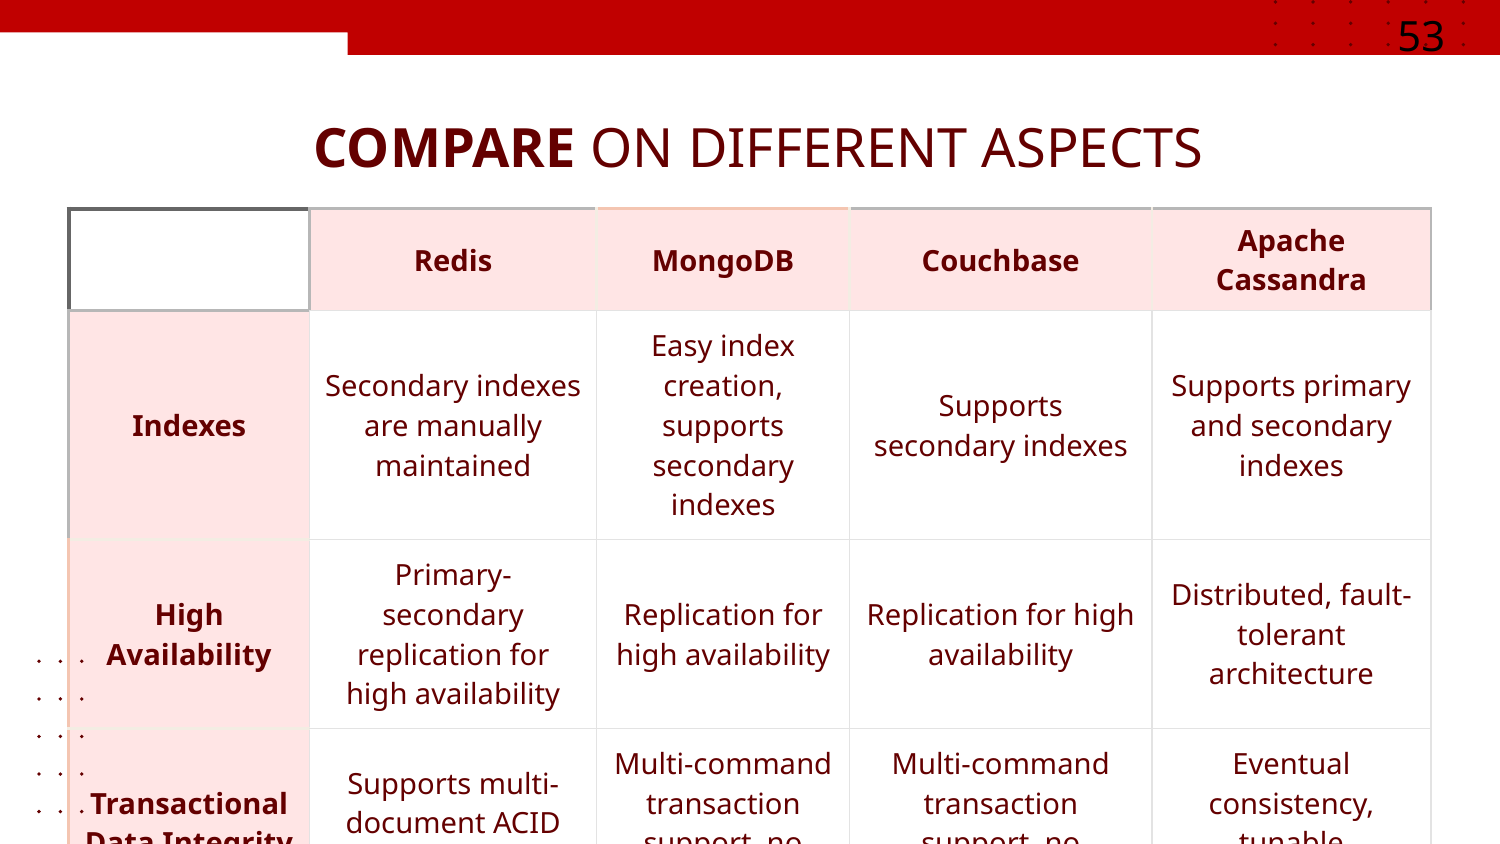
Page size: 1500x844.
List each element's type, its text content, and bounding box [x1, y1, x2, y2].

table_header [71, 211, 308, 309]
table_cell Easy index creation, supports secondary indexes [597, 311, 849, 539]
table_cell Replication for high availability [850, 540, 1151, 728]
title COMPARE ON DIFFERENT ASPECTS [229, 97, 1289, 214]
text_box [0, 731, 157, 779]
table_cell High Availability [70, 541, 309, 727]
table_cell Eventual consistency, tunable consistency levels [1153, 729, 1430, 844]
table_cell Distributed, fault-tolerant architecture [1153, 540, 1430, 728]
table_cell Replication for high availability [597, 540, 849, 728]
table_cell Secondary indexes are manually maintained [310, 311, 596, 539]
table_cell Supports multi-document ACID transactions [310, 729, 596, 844]
table_cell Supports primary and secondary indexes [1153, 311, 1430, 539]
table_header Couchbase [851, 214, 1151, 310]
slide_number 53 [1123, 15, 1461, 61]
table_header Apache Cassandra [1153, 210, 1430, 310]
table_header Redis [311, 214, 595, 310]
table_cell Transactional Data Integrity [70, 730, 309, 844]
table_cell Supports secondary indexes [850, 311, 1151, 539]
table_header MongoDB [598, 214, 848, 310]
table_cell Indexes [70, 312, 309, 538]
table_cell Multi-command transaction support, no rollbacks [597, 729, 849, 844]
table_cell Primary-secondary replication for high availability [310, 540, 596, 728]
table_cell Multi-command transaction support, no rollbacks [850, 729, 1151, 844]
